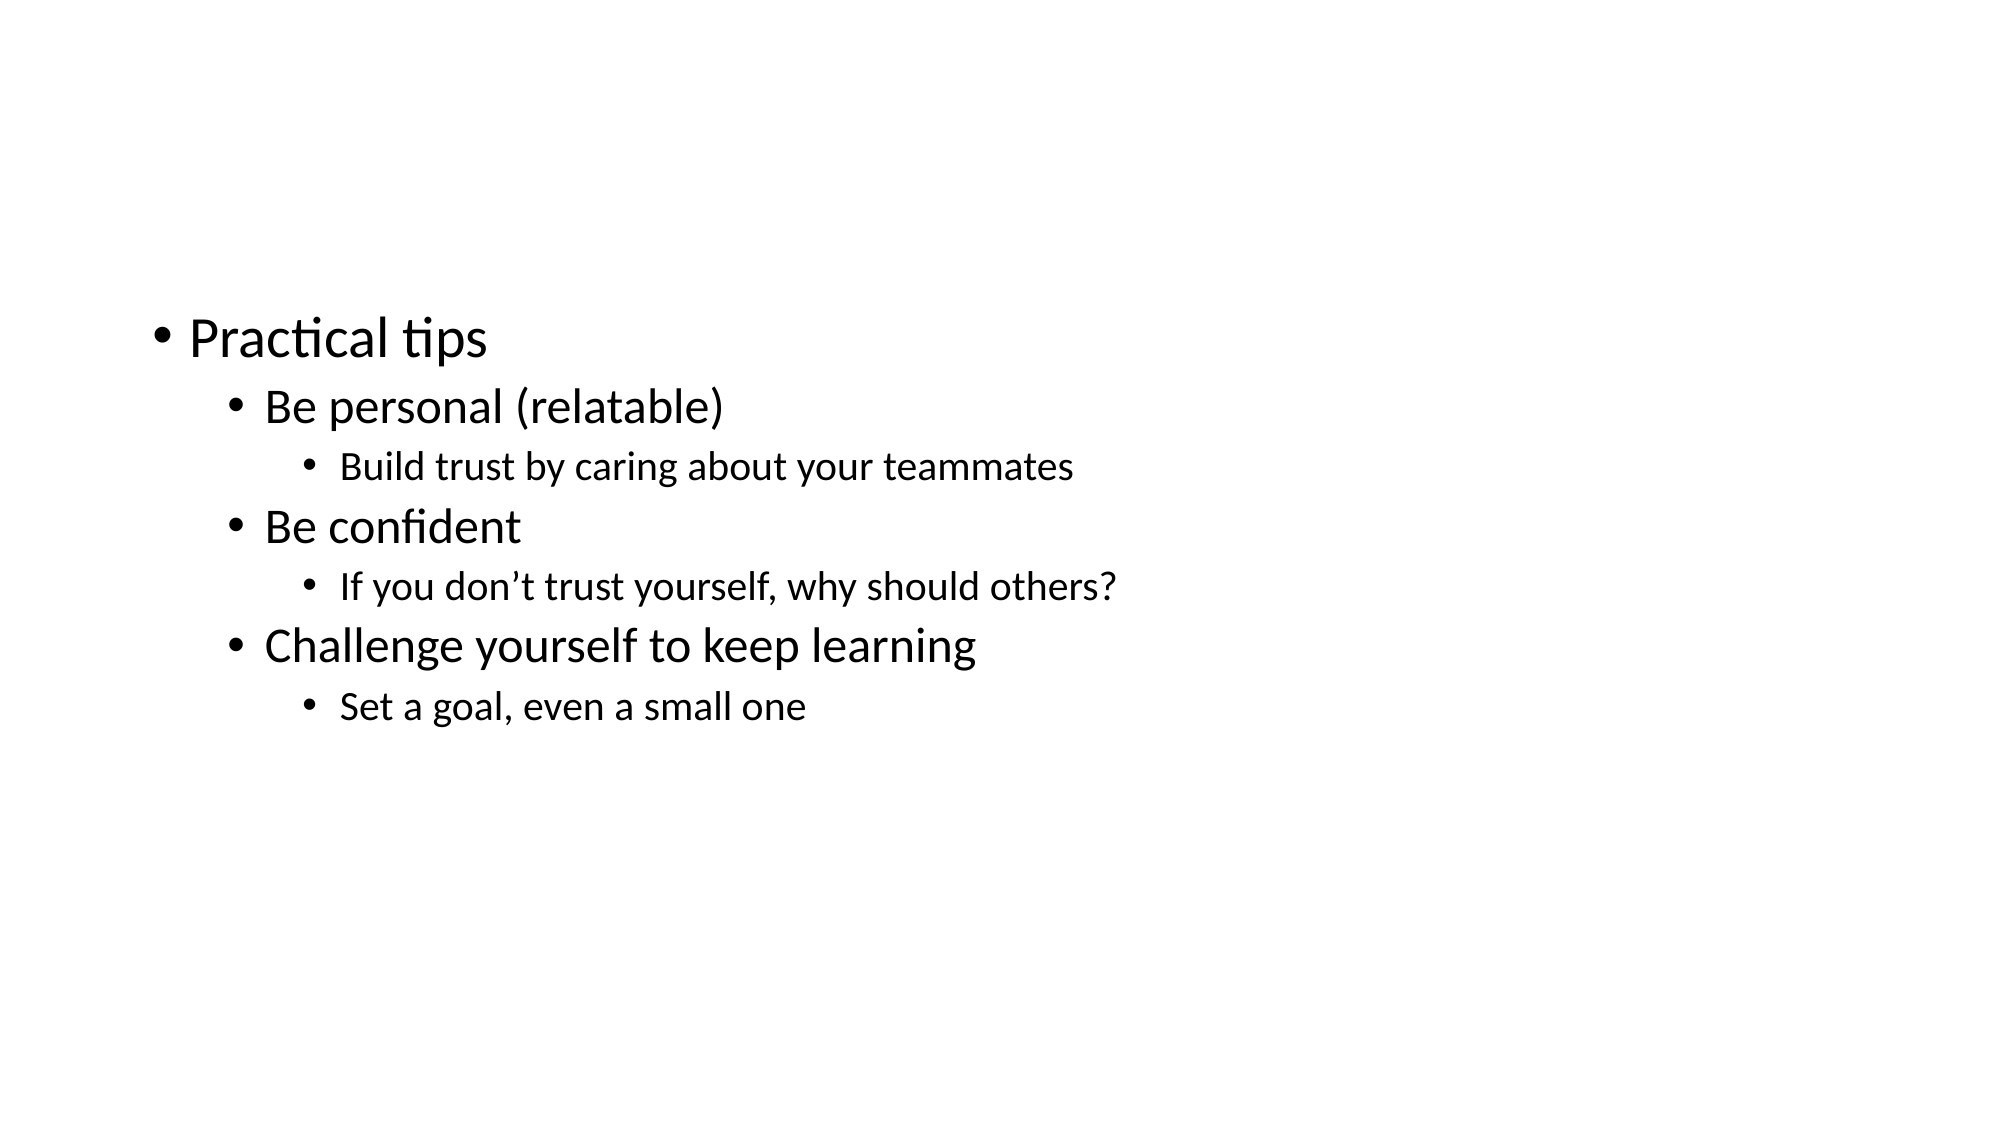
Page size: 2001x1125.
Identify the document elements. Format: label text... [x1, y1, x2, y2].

list Practical tips Be personal (relatable) Build trust by caring about your teammates Be confident If you don’t trust yourself, why should others? Challenge yourself to keep learning Set a goal, even a small one [137, 299, 1863, 1014]
